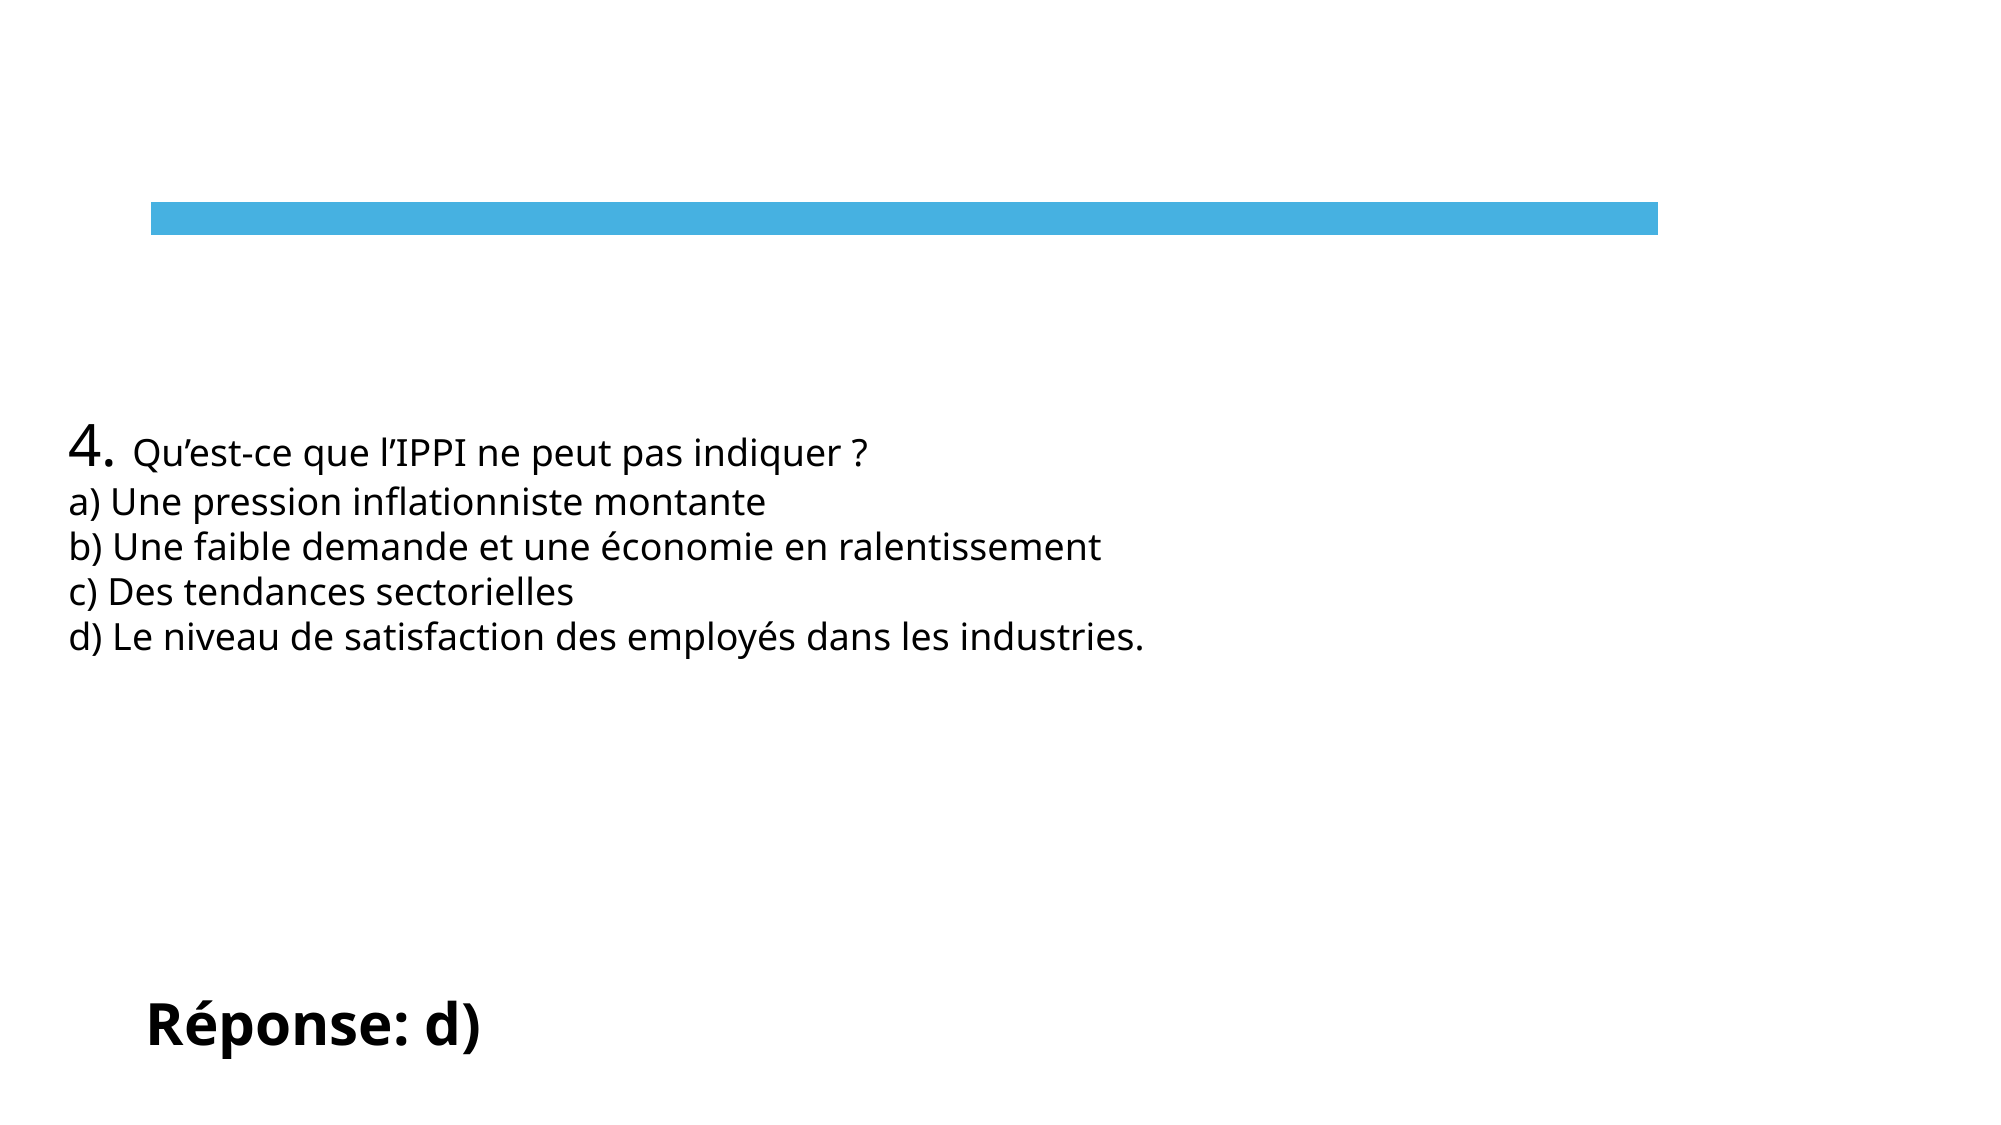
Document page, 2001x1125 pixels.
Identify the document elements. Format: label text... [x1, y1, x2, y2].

text_box [151, 202, 1658, 235]
text_box 4. Qu’est-ce que l’IPPI ne peut pas indiquer ? a) Une pression inflationniste montante b) Une faible demande et une économie en ralentissement c) Des tendances sectorielles d) Le niveau de satisfaction des employés dans les industries. [53, 400, 2000, 666]
text_box Réponse: d) [131, 980, 2000, 1065]
